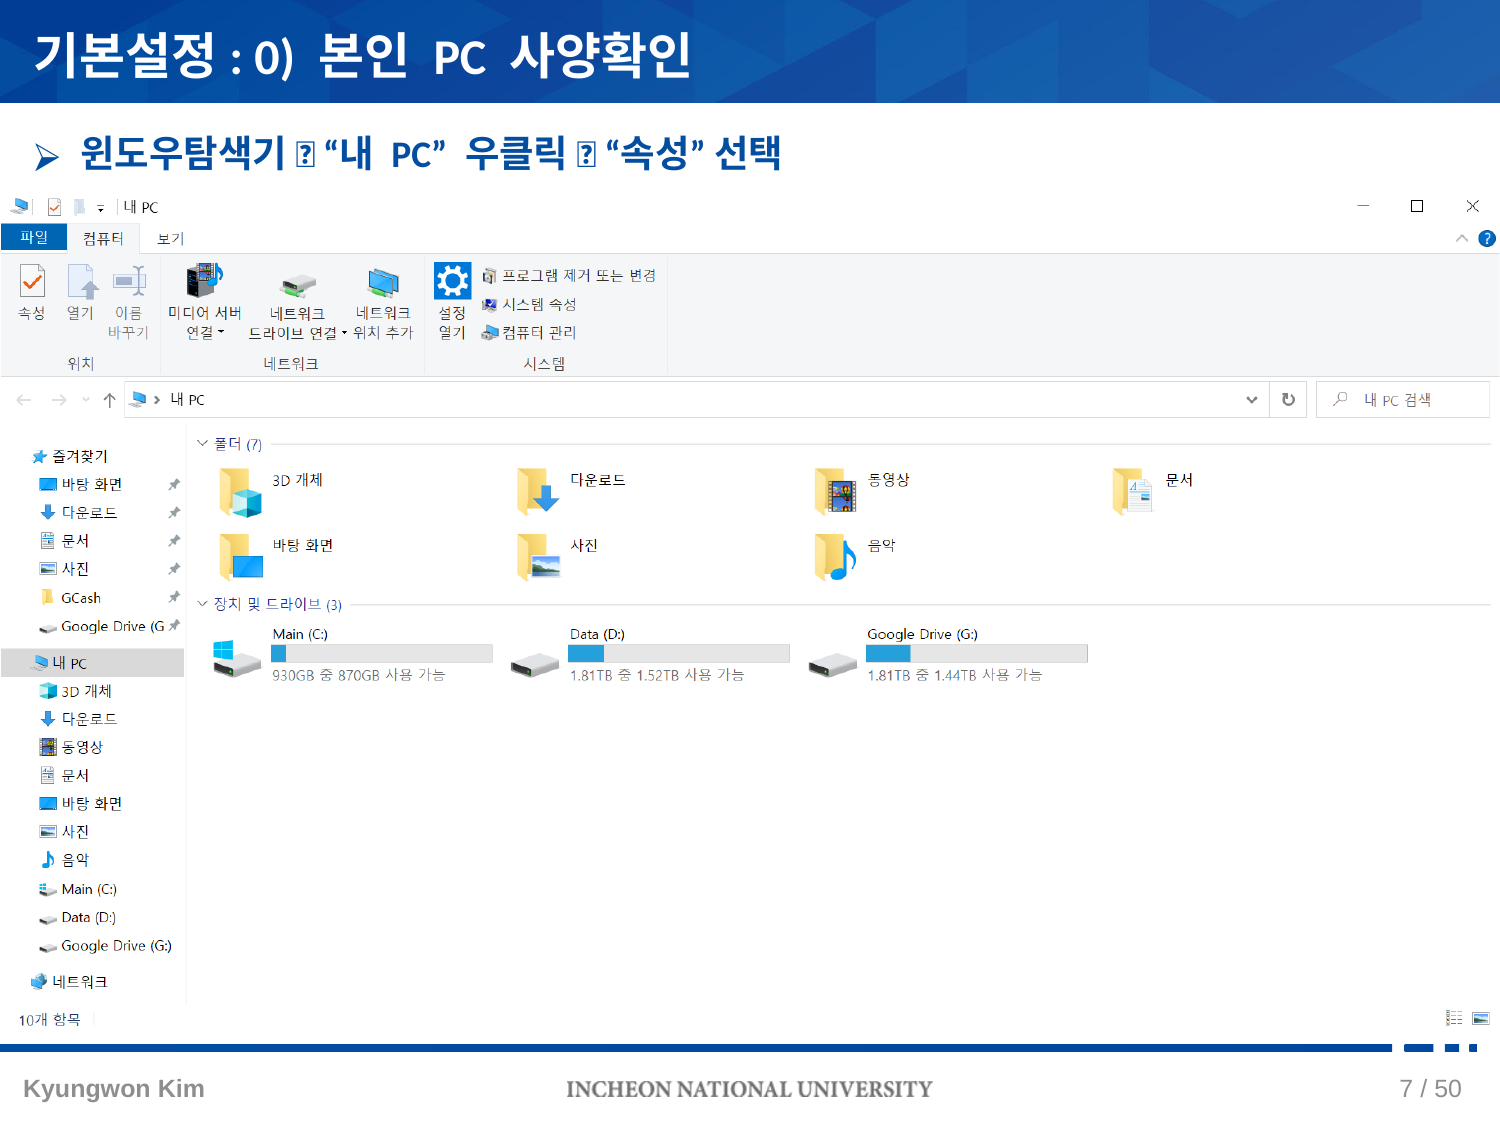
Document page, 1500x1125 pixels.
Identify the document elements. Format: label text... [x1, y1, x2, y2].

text_box 기본설정: 0) 본인 PC 사양확인 [18, 16, 1482, 93]
picture [0, 0, 1500, 103]
picture [0, 188, 1500, 1033]
picture [567, 1081, 933, 1097]
text_box 윈도우탐색기  “내 PC” 우클릭  “속성” 선택 [18, 122, 1482, 186]
slide_number 6 / 50 [1371, 1057, 1490, 1118]
